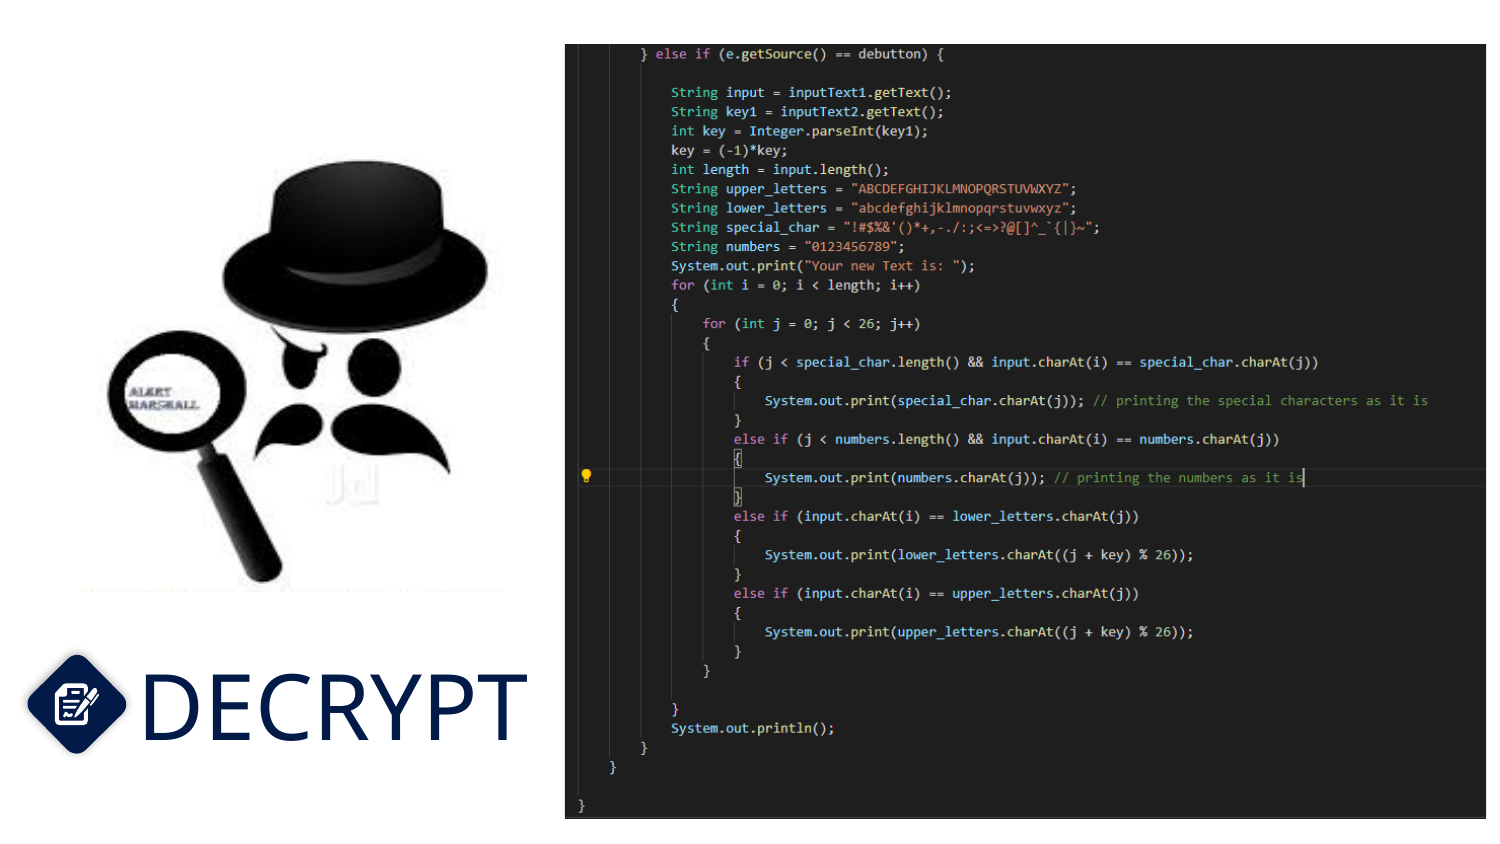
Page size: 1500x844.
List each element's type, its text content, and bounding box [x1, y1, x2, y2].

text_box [37, 665, 116, 744]
text_box DECRYPT [122, 641, 559, 766]
picture [564, 44, 1487, 820]
picture [79, 122, 517, 592]
